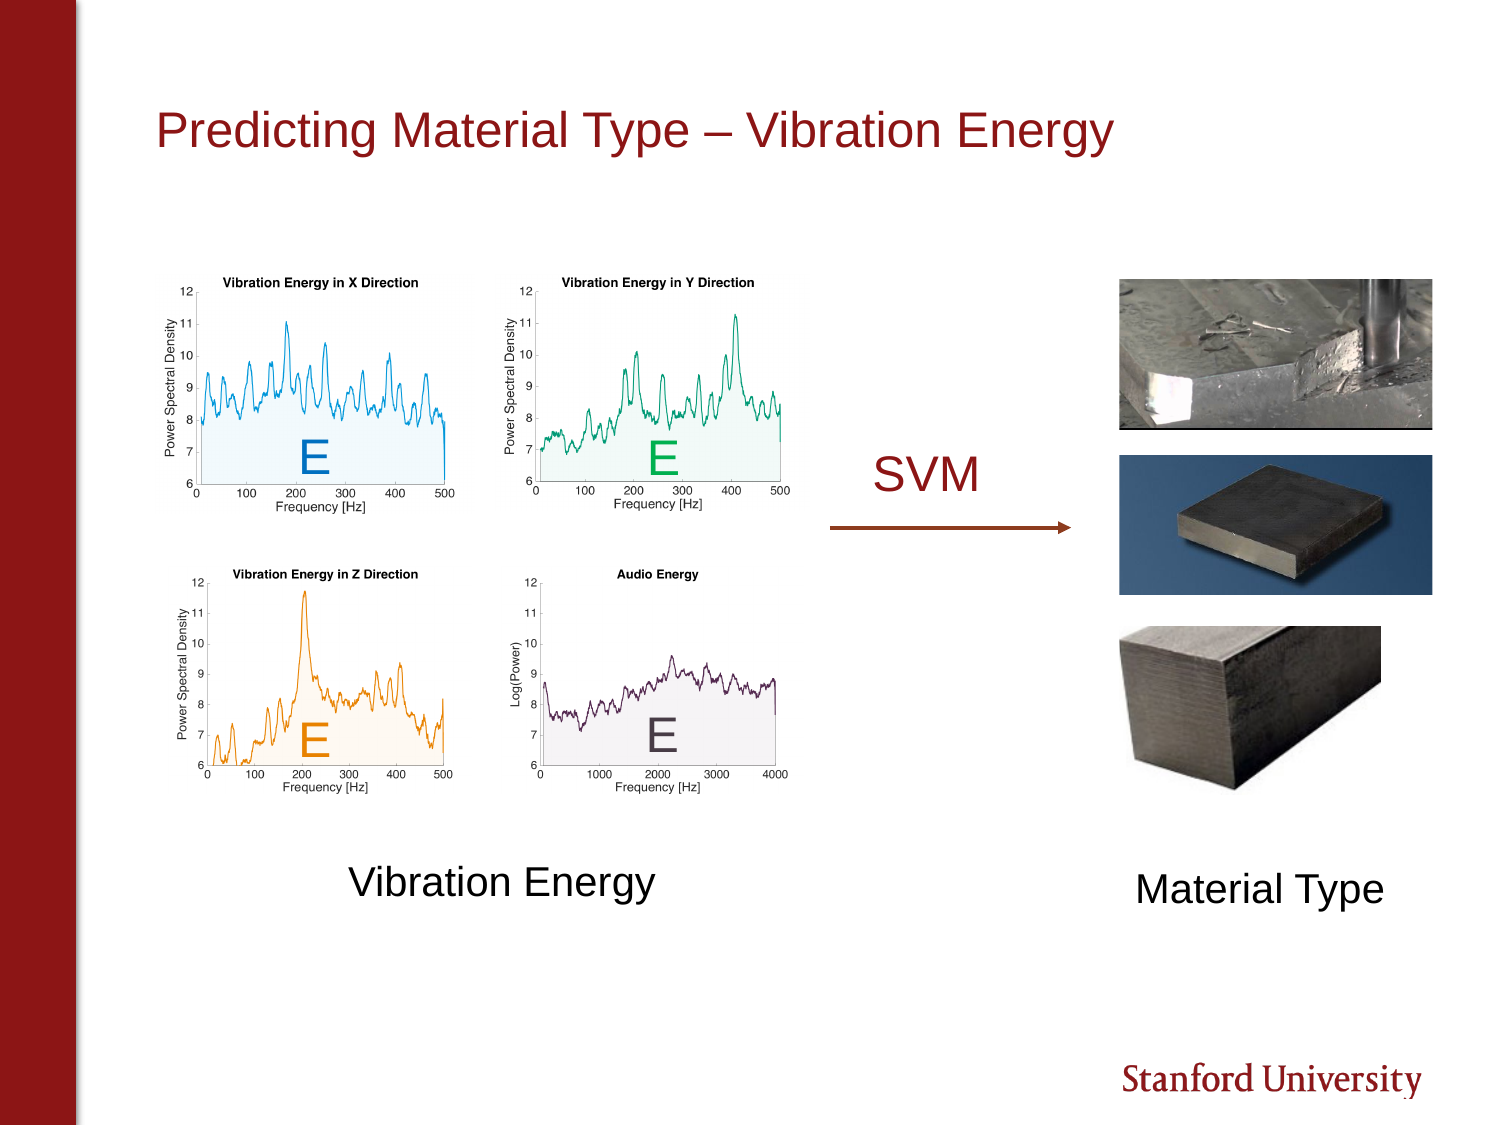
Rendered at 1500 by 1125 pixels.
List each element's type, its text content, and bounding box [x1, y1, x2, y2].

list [500, 566, 805, 795]
text_box SVM [857, 434, 996, 510]
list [167, 566, 472, 795]
title Predicting Material Type – Vibration Energy [155, 78, 1420, 186]
text_box Material Type [1120, 854, 1401, 920]
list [495, 274, 810, 511]
text_box Vibration Energy [333, 847, 672, 912]
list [155, 274, 476, 515]
picture [1119, 455, 1433, 595]
picture [1119, 279, 1433, 430]
picture [1119, 626, 1384, 795]
